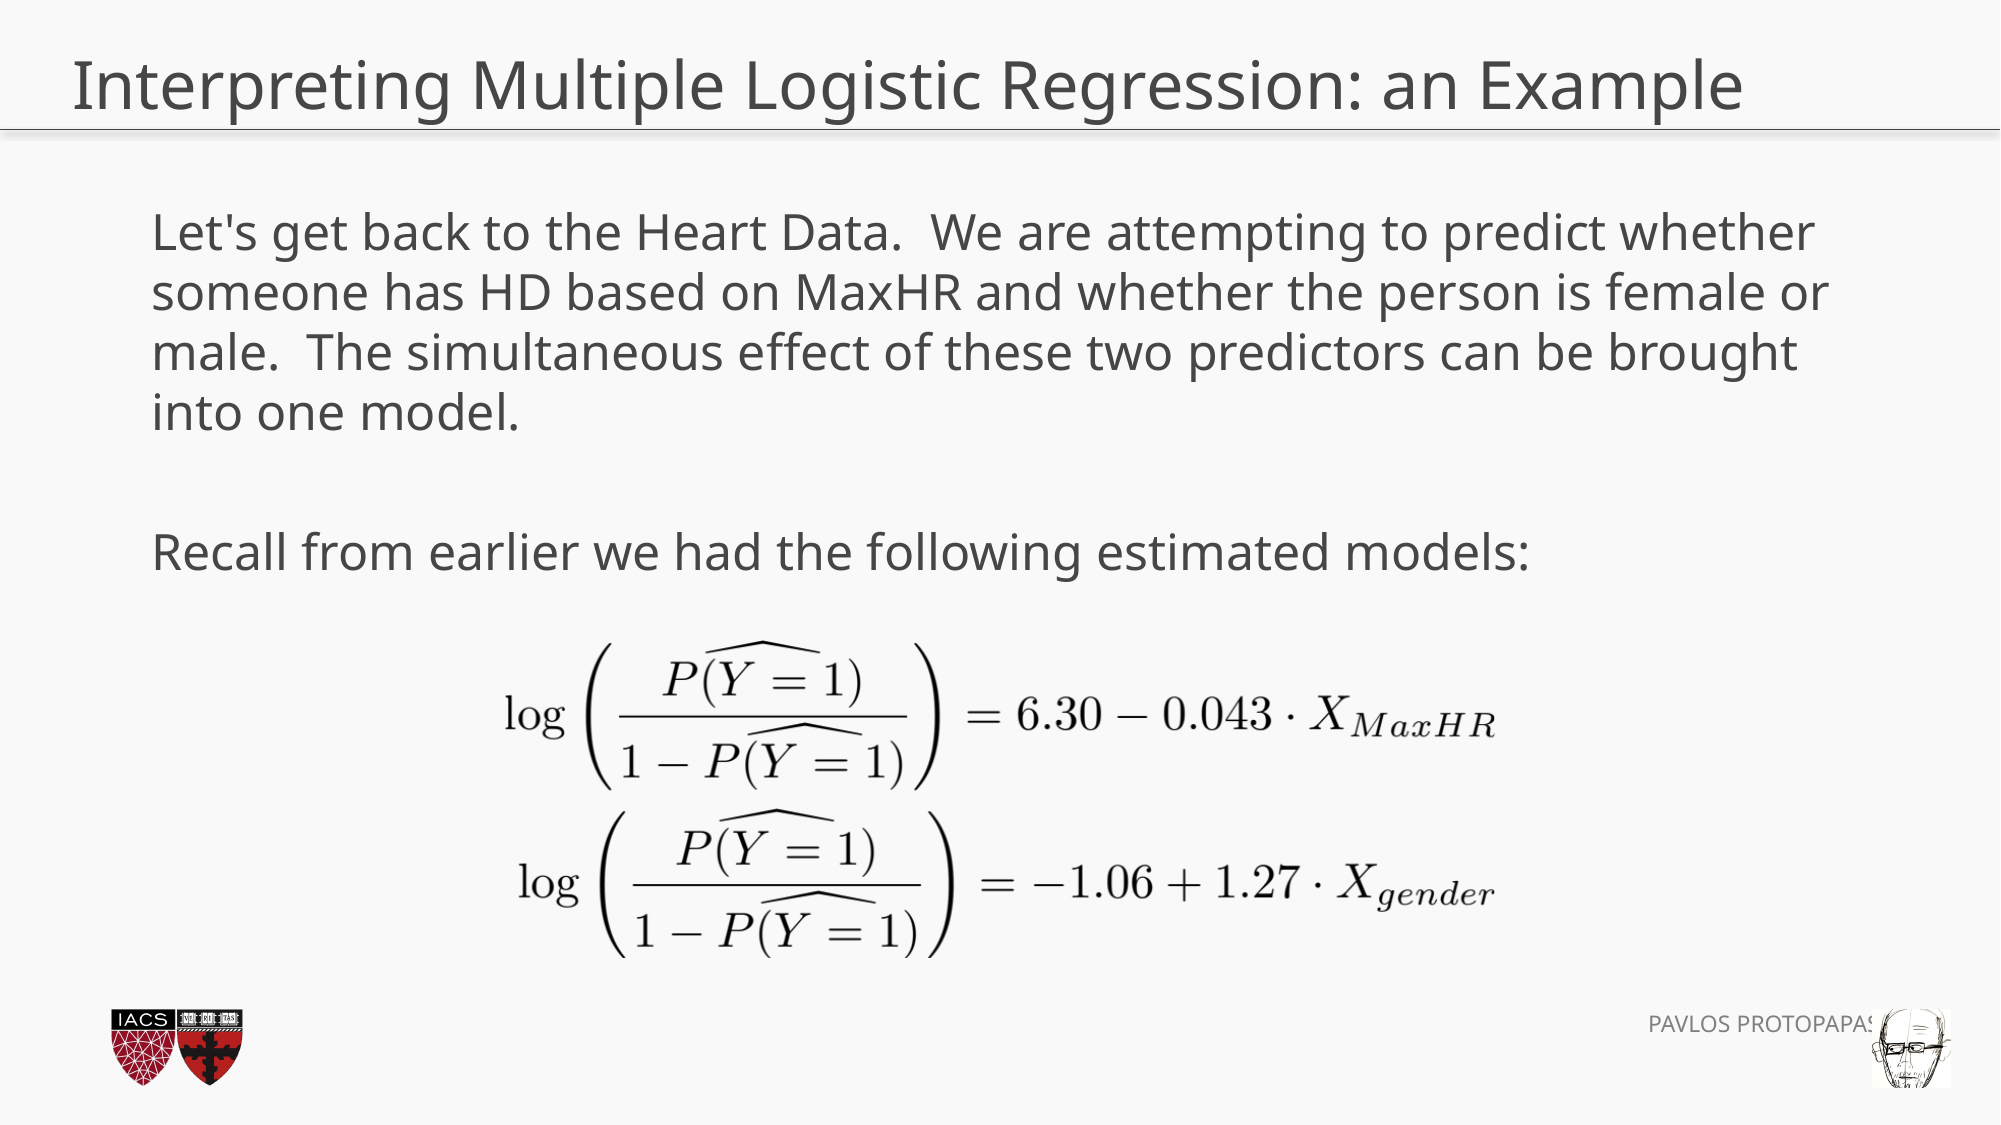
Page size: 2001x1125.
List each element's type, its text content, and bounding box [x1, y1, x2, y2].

list Let's get back to the Heart Data. We are attempting to predict whether someone has HD based on MaxHR and whether the person is female or male. The simultaneous effect of these two predictors can be brought into one model. Recall from earlier we had the following estimated models: [136, 193, 1920, 537]
picture [1872, 1009, 1951, 1088]
picture [109, 1009, 243, 1086]
title Interpreting Multiple Logistic Regression: an Example [57, 35, 1943, 162]
picture [505, 639, 1495, 958]
